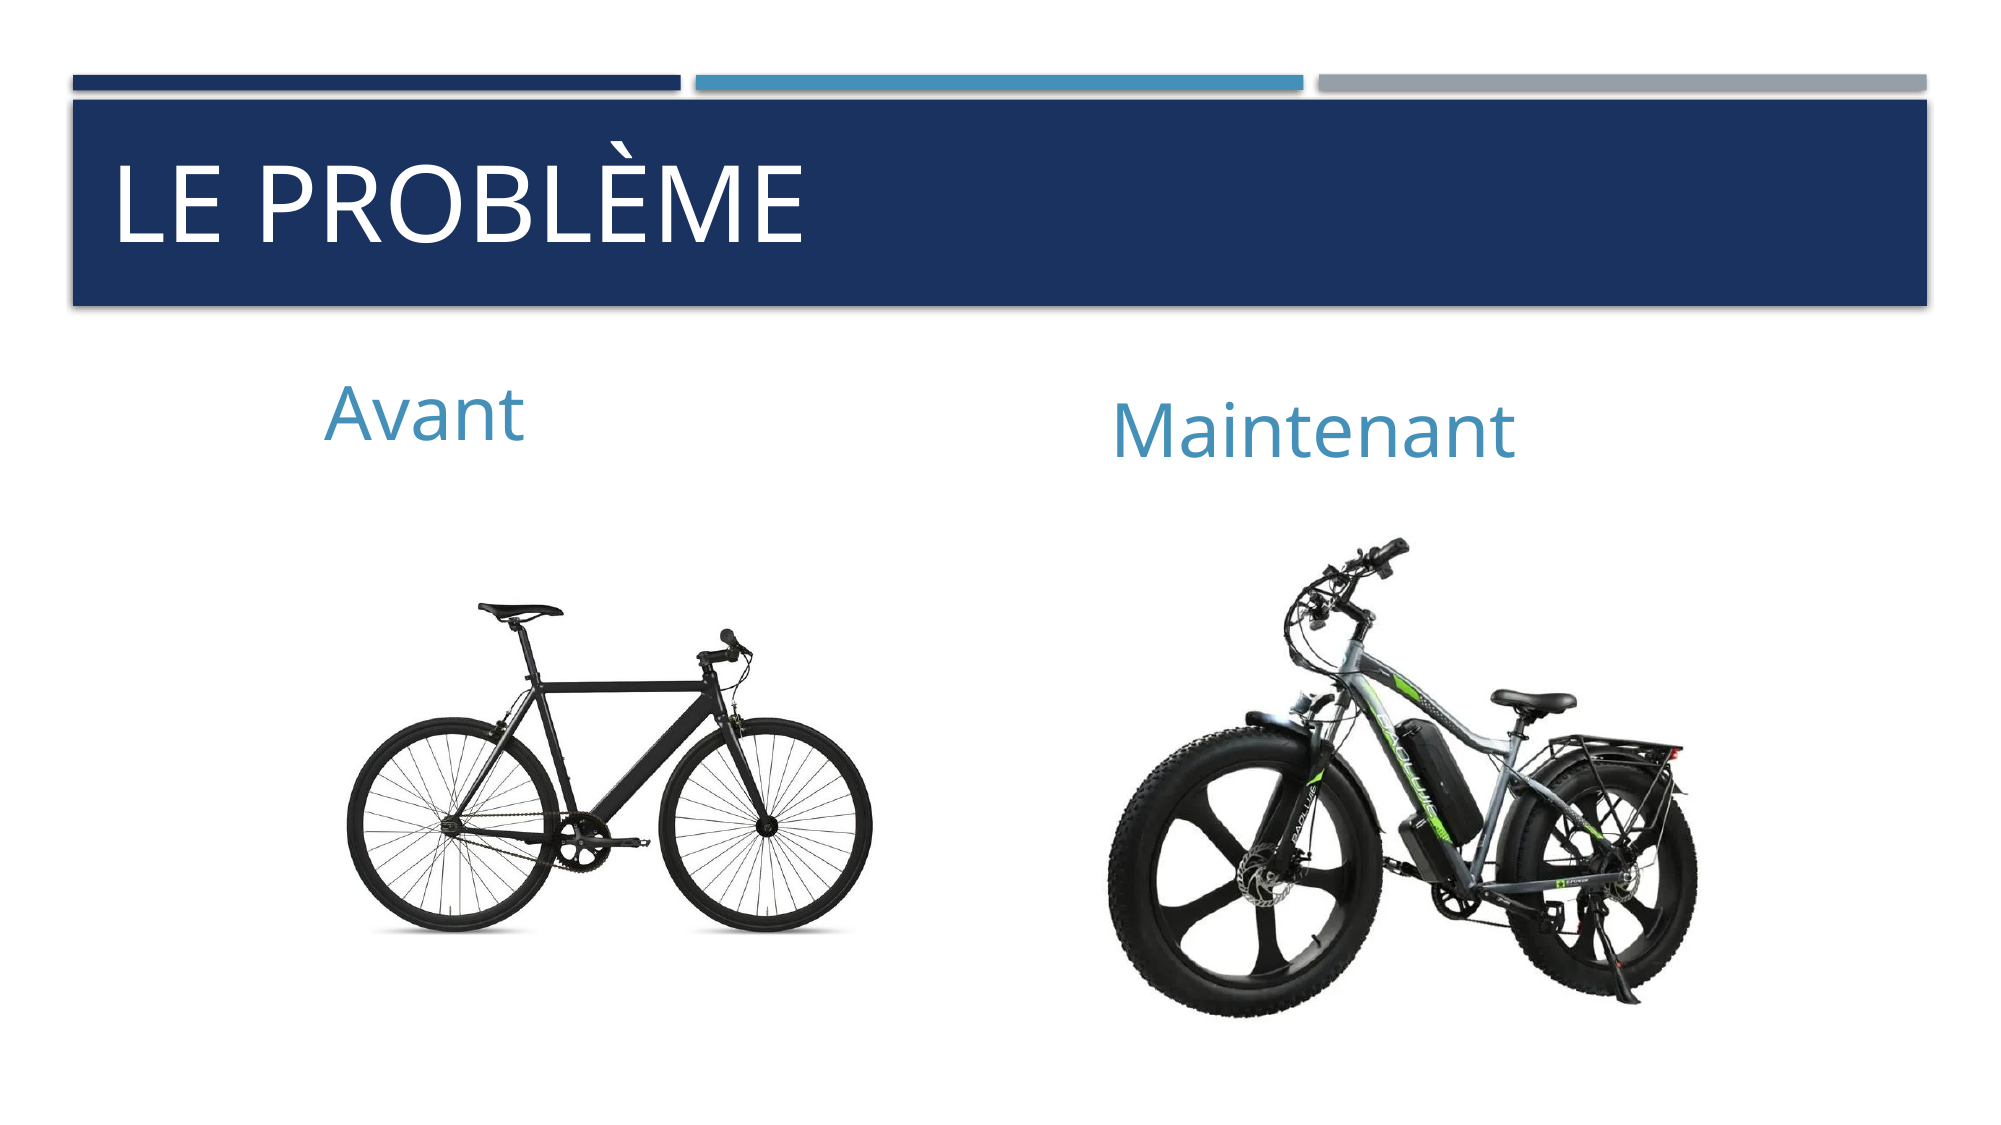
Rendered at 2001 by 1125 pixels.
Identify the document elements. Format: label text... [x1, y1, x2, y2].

title Le problème [95, 119, 1905, 282]
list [175, 479, 1043, 1058]
list Maintenant [1095, 389, 1533, 478]
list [1094, 479, 1704, 1089]
list Avant [309, 374, 552, 463]
